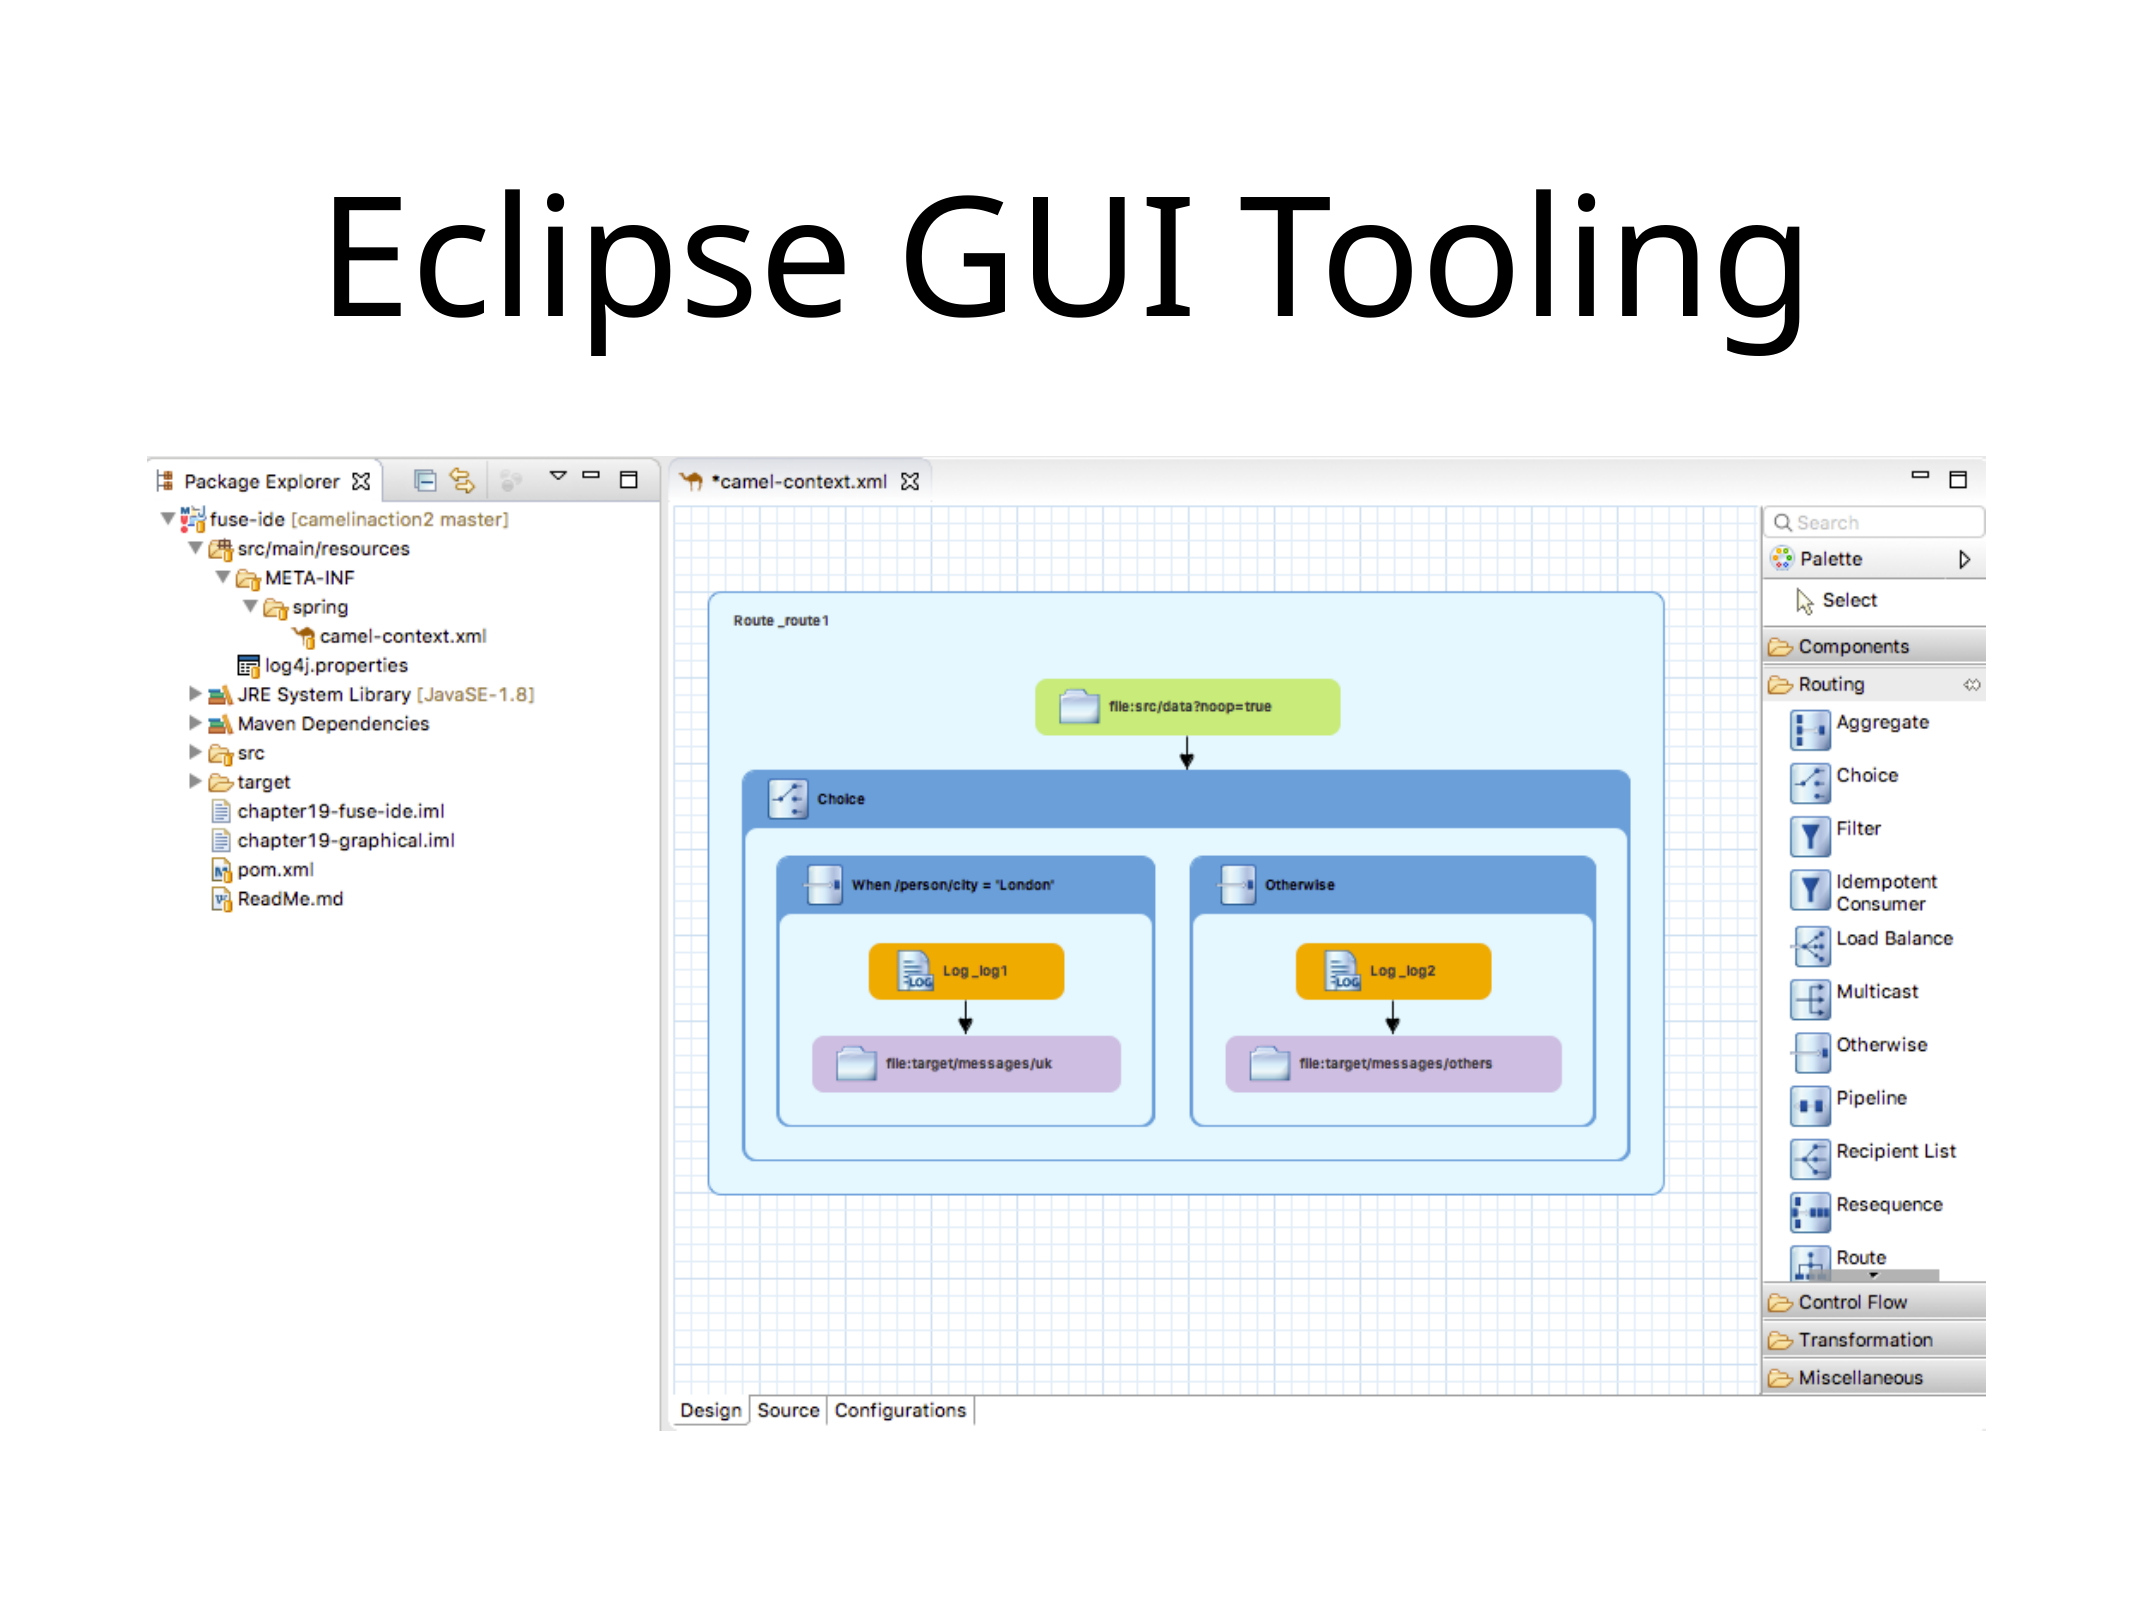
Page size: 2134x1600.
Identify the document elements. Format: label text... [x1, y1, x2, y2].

title Eclipse GUI Tooling [155, 72, 1978, 428]
picture [147, 456, 1987, 1431]
